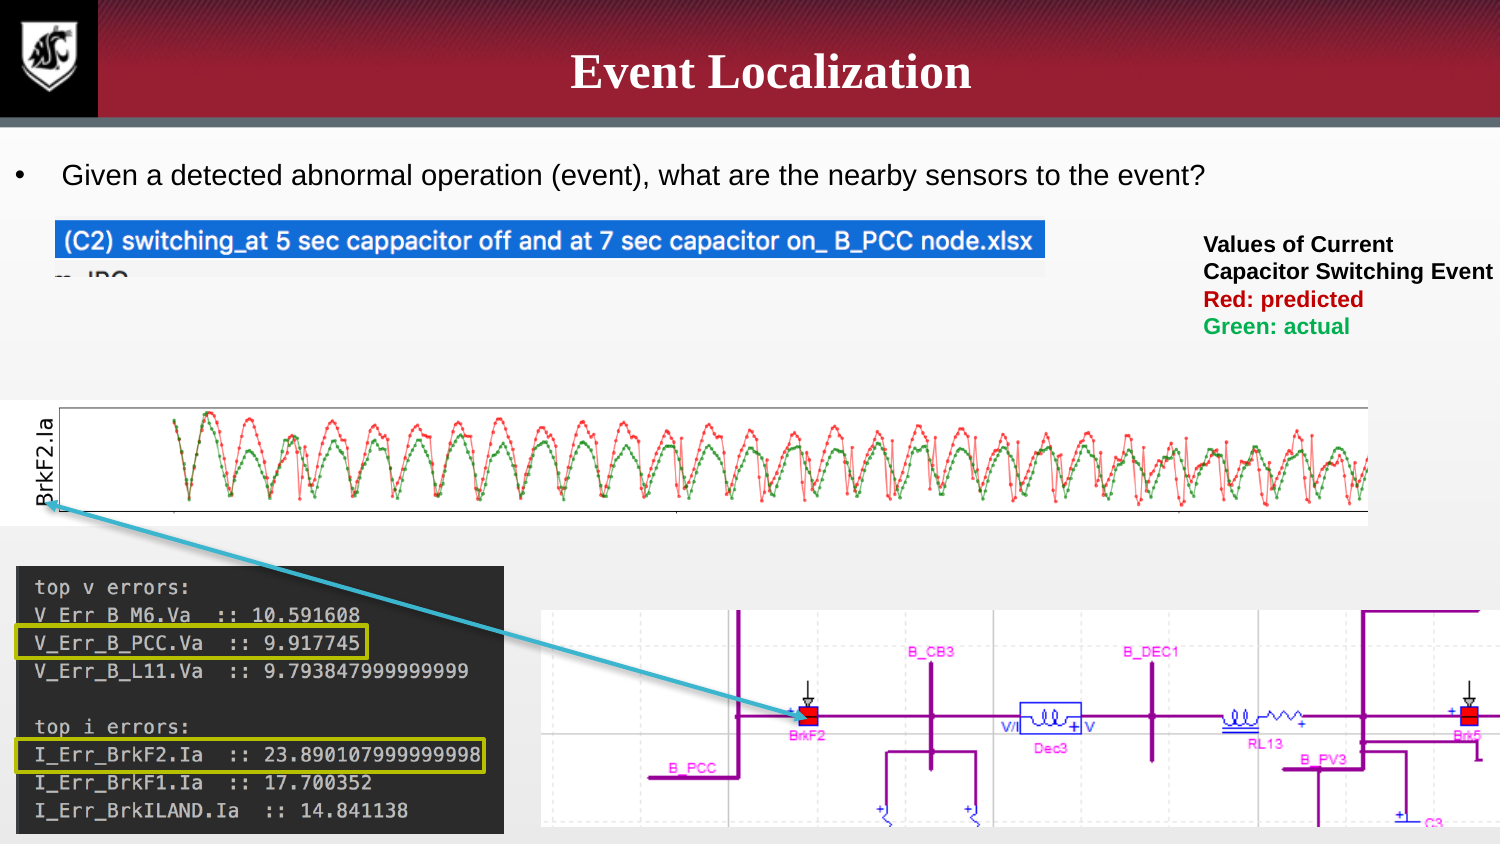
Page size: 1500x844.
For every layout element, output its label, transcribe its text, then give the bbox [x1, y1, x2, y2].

text_box Event Localization [55, 1, 1488, 161]
picture [55, 215, 1046, 277]
picture [15, 566, 504, 834]
text_box Values of Current Capacitor Switching Event Red: predicted Green: actual [1188, 221, 1500, 347]
picture [0, 400, 1368, 526]
picture [541, 610, 1500, 827]
text_box Given a detected abnormal operation (event), what are the nearby sensors to the event? [0, 131, 1470, 252]
picture [0, 0, 1500, 117]
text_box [44, 502, 808, 720]
